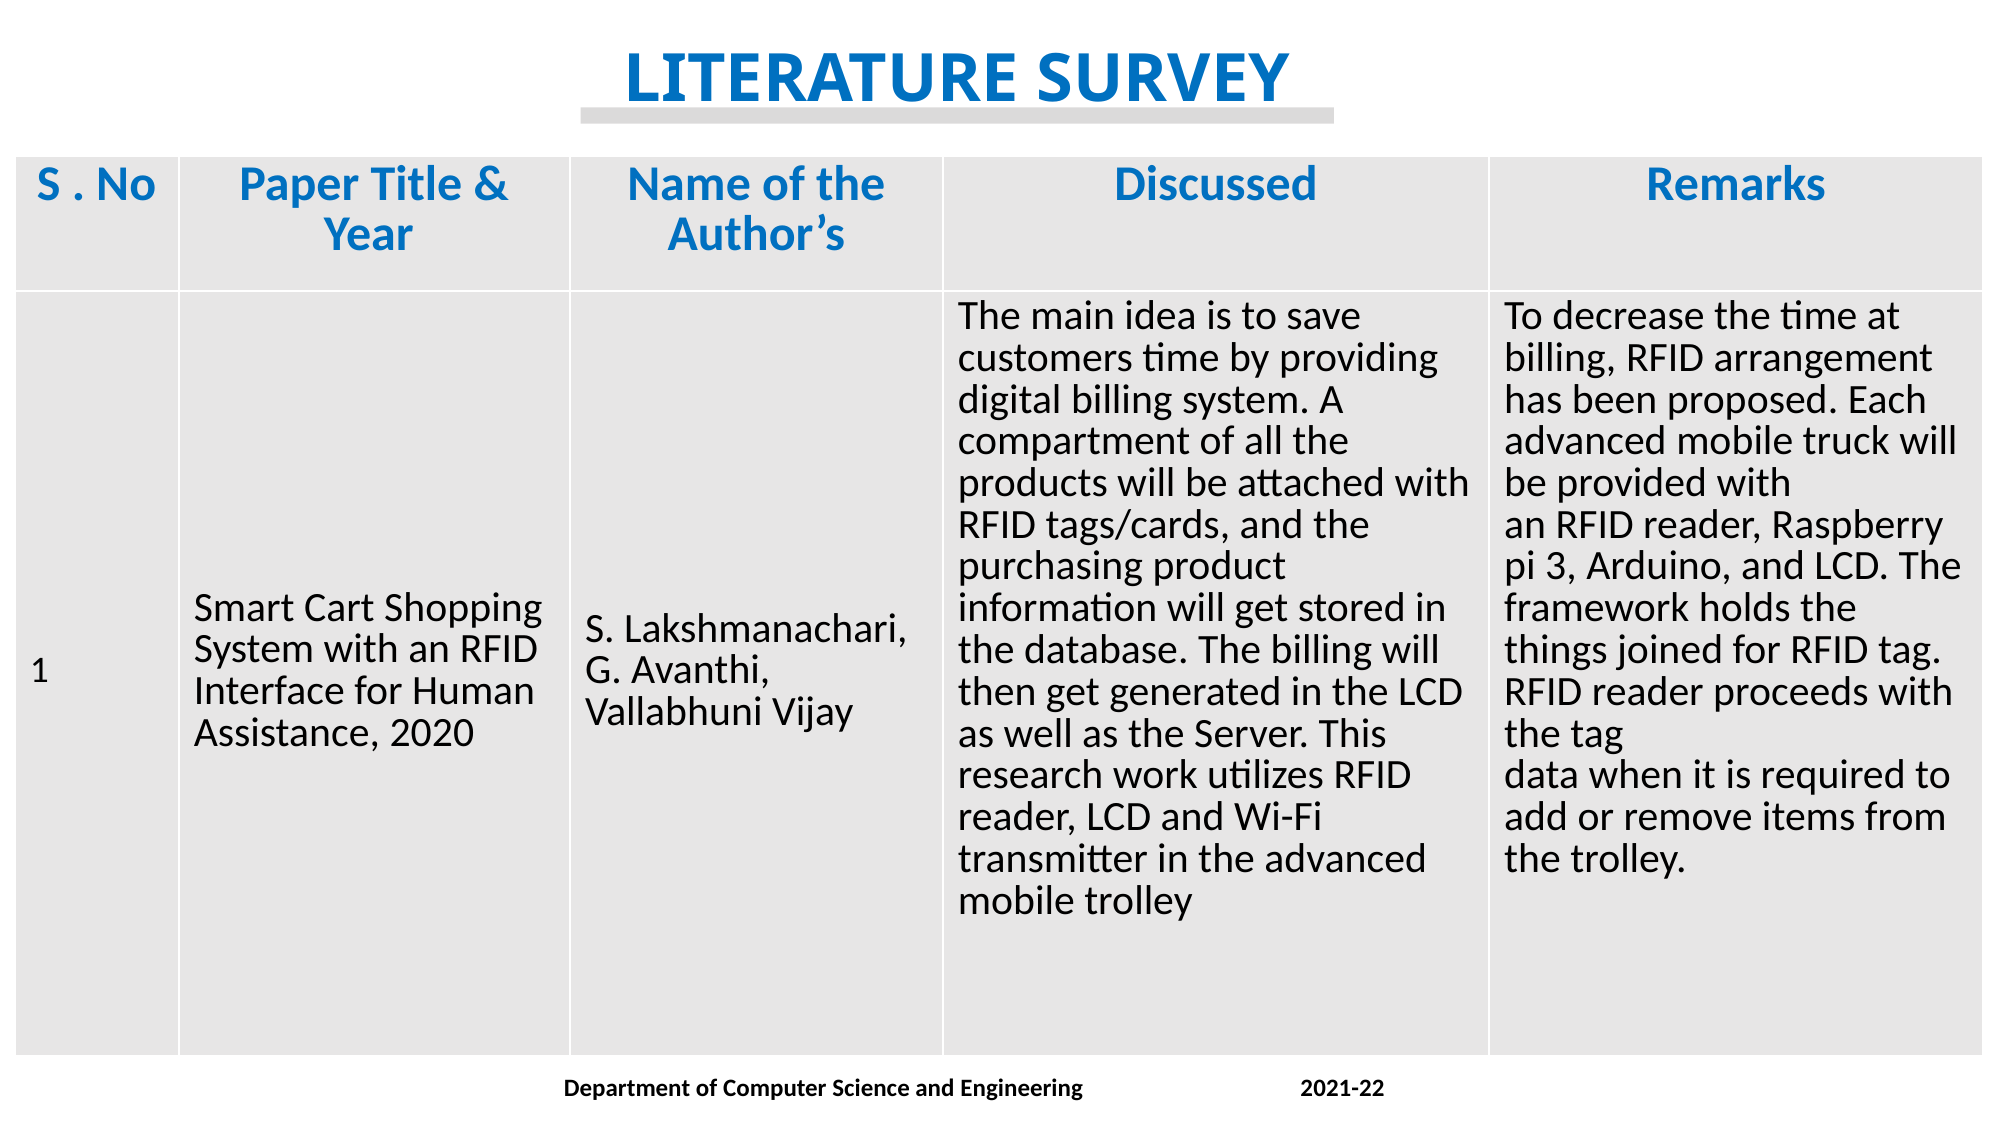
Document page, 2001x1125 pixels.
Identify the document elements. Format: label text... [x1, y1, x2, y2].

text_box Department of Computer Science and Engineering 2021-22 [538, 1067, 1639, 1125]
table_header Discussed [944, 157, 1488, 290]
text_box [579, 106, 1335, 125]
table_cell S. Lakshmanachari, G. Avanthi, Vallabhuni Vijay [571, 292, 942, 1055]
table_header Remarks [1490, 157, 1982, 290]
table_cell The main idea is to save customers time by providing digital billing system. A compartment of all the products will be attached with RFID tags/cards, and the purchasing product information will get stored in the database. The billing will then get generated in the LCD as well as the Server. This research work utilizes RFID reader, LCD and Wi-Fi transmitter in the advanced mobile trolley [944, 292, 1488, 1055]
table_header S . No [16, 157, 178, 290]
table_cell 1 [16, 292, 178, 1055]
table_header Name of the Author’s [571, 157, 942, 290]
table_cell To decrease the time at billing, RFID arrangement has been proposed. Each advanced mobile truck will be provided with an RFID reader, Raspberry pi 3, Arduino, and LCD. The framework holds the things joined for RFID tag. RFID reader proceeds with the tag data when it is required to add or remove items from the trolley. [1490, 292, 1982, 1055]
table_header Paper Title & Year [180, 157, 569, 290]
table_cell Smart Cart Shopping System with an RFID Interface for Human Assistance, 2020 [180, 292, 569, 1055]
text_box LITERATURE SURVEY [608, 27, 1306, 123]
